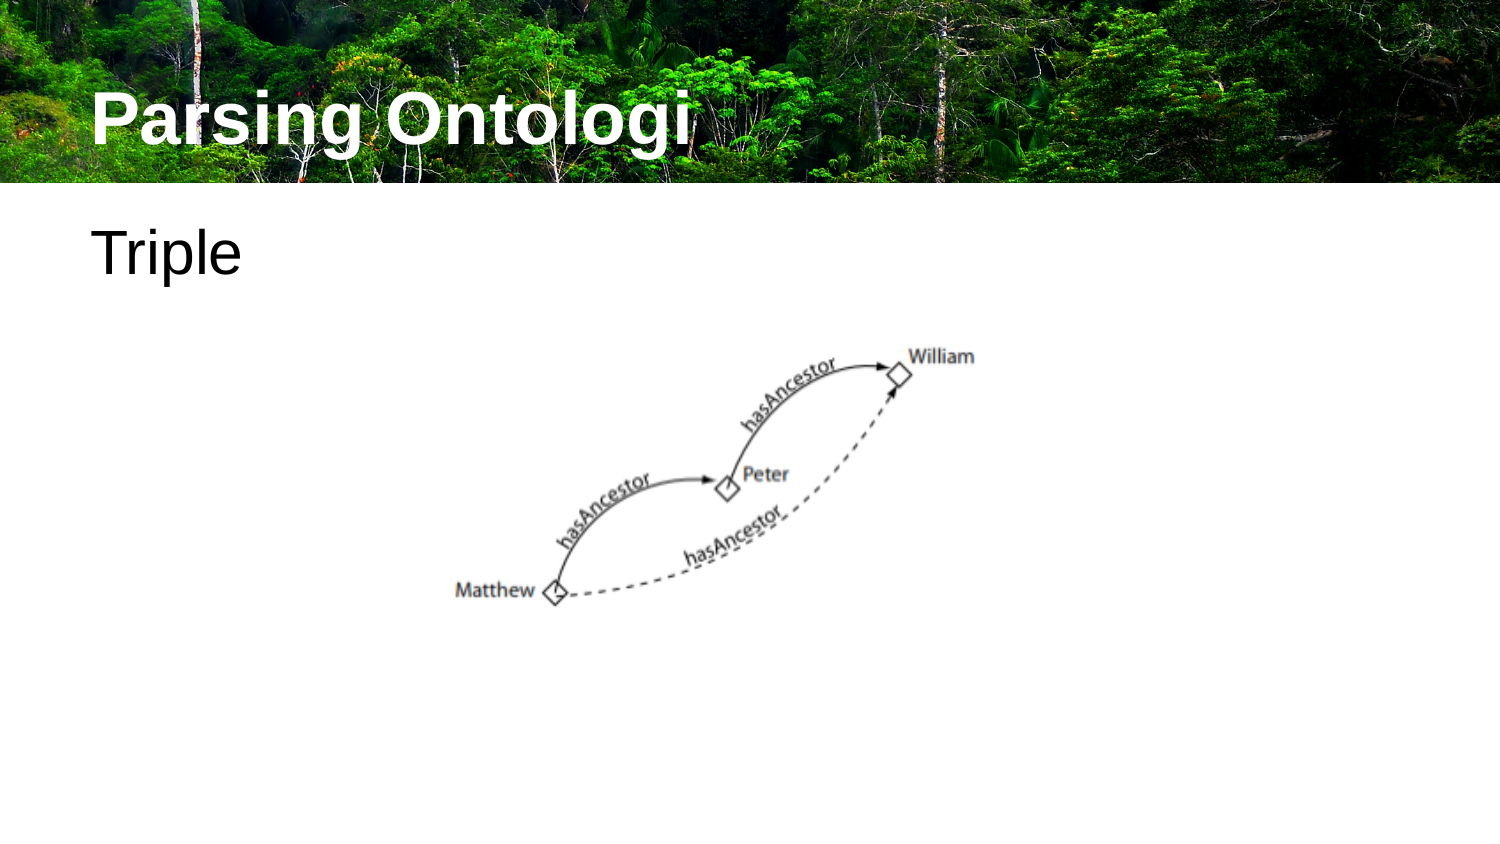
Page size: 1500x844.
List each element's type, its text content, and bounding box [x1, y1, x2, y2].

picture [0, 0, 1500, 183]
list Triple [75, 196, 1425, 808]
picture [387, 321, 1038, 625]
